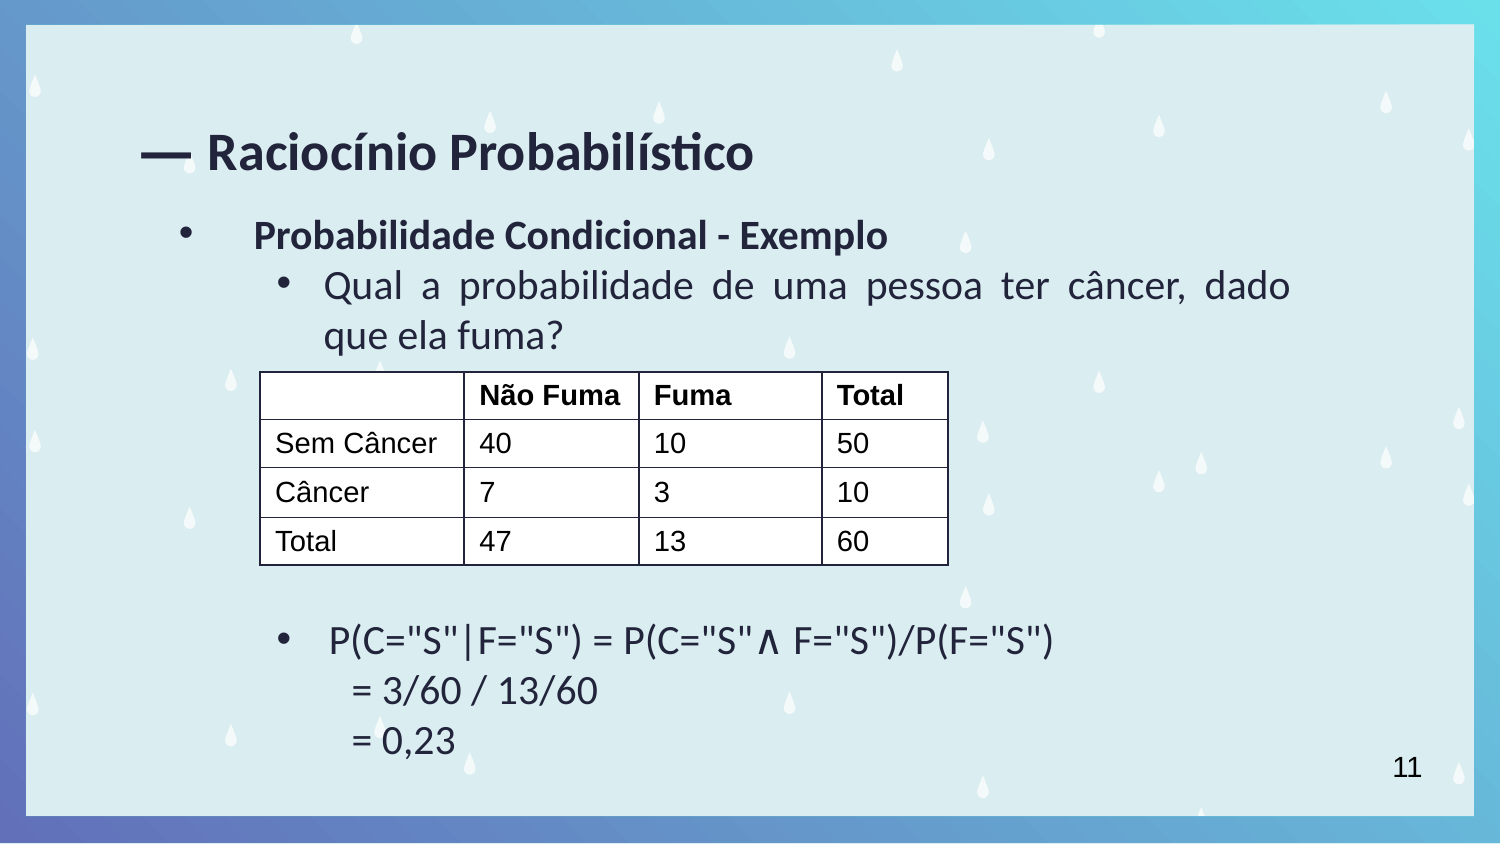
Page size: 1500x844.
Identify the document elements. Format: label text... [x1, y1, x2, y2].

subtitle Probabilidade Condicional - Exemplo Qual a probabilidade de uma pessoa ter câncer, dado que ela fuma? P(C="S"|F="S") = P(C="S"∧ F="S")/P(F="S") = 3/60 / 13/60 = 0,23 [140, 192, 1307, 754]
table_cell 50 [823, 420, 947, 467]
table_cell 13 [640, 518, 821, 564]
title — Raciocínio Probabilístico [124, 105, 1082, 193]
table_header [261, 373, 463, 419]
table_cell 40 [465, 420, 638, 467]
table_cell 47 [465, 518, 638, 564]
table_header Fuma [640, 373, 821, 419]
table_cell Total [261, 518, 463, 564]
table_cell Câncer [261, 468, 463, 517]
table_cell Sem Câncer [261, 420, 463, 467]
table_cell 60 [823, 518, 947, 564]
table_header Não Fuma [465, 373, 638, 419]
table_cell 10 [640, 420, 821, 467]
table_cell 7 [465, 468, 638, 517]
table_header Total [823, 373, 947, 419]
table_cell 3 [640, 468, 821, 517]
table_cell 10 [823, 468, 947, 517]
text_box 11 [1377, 741, 1449, 792]
